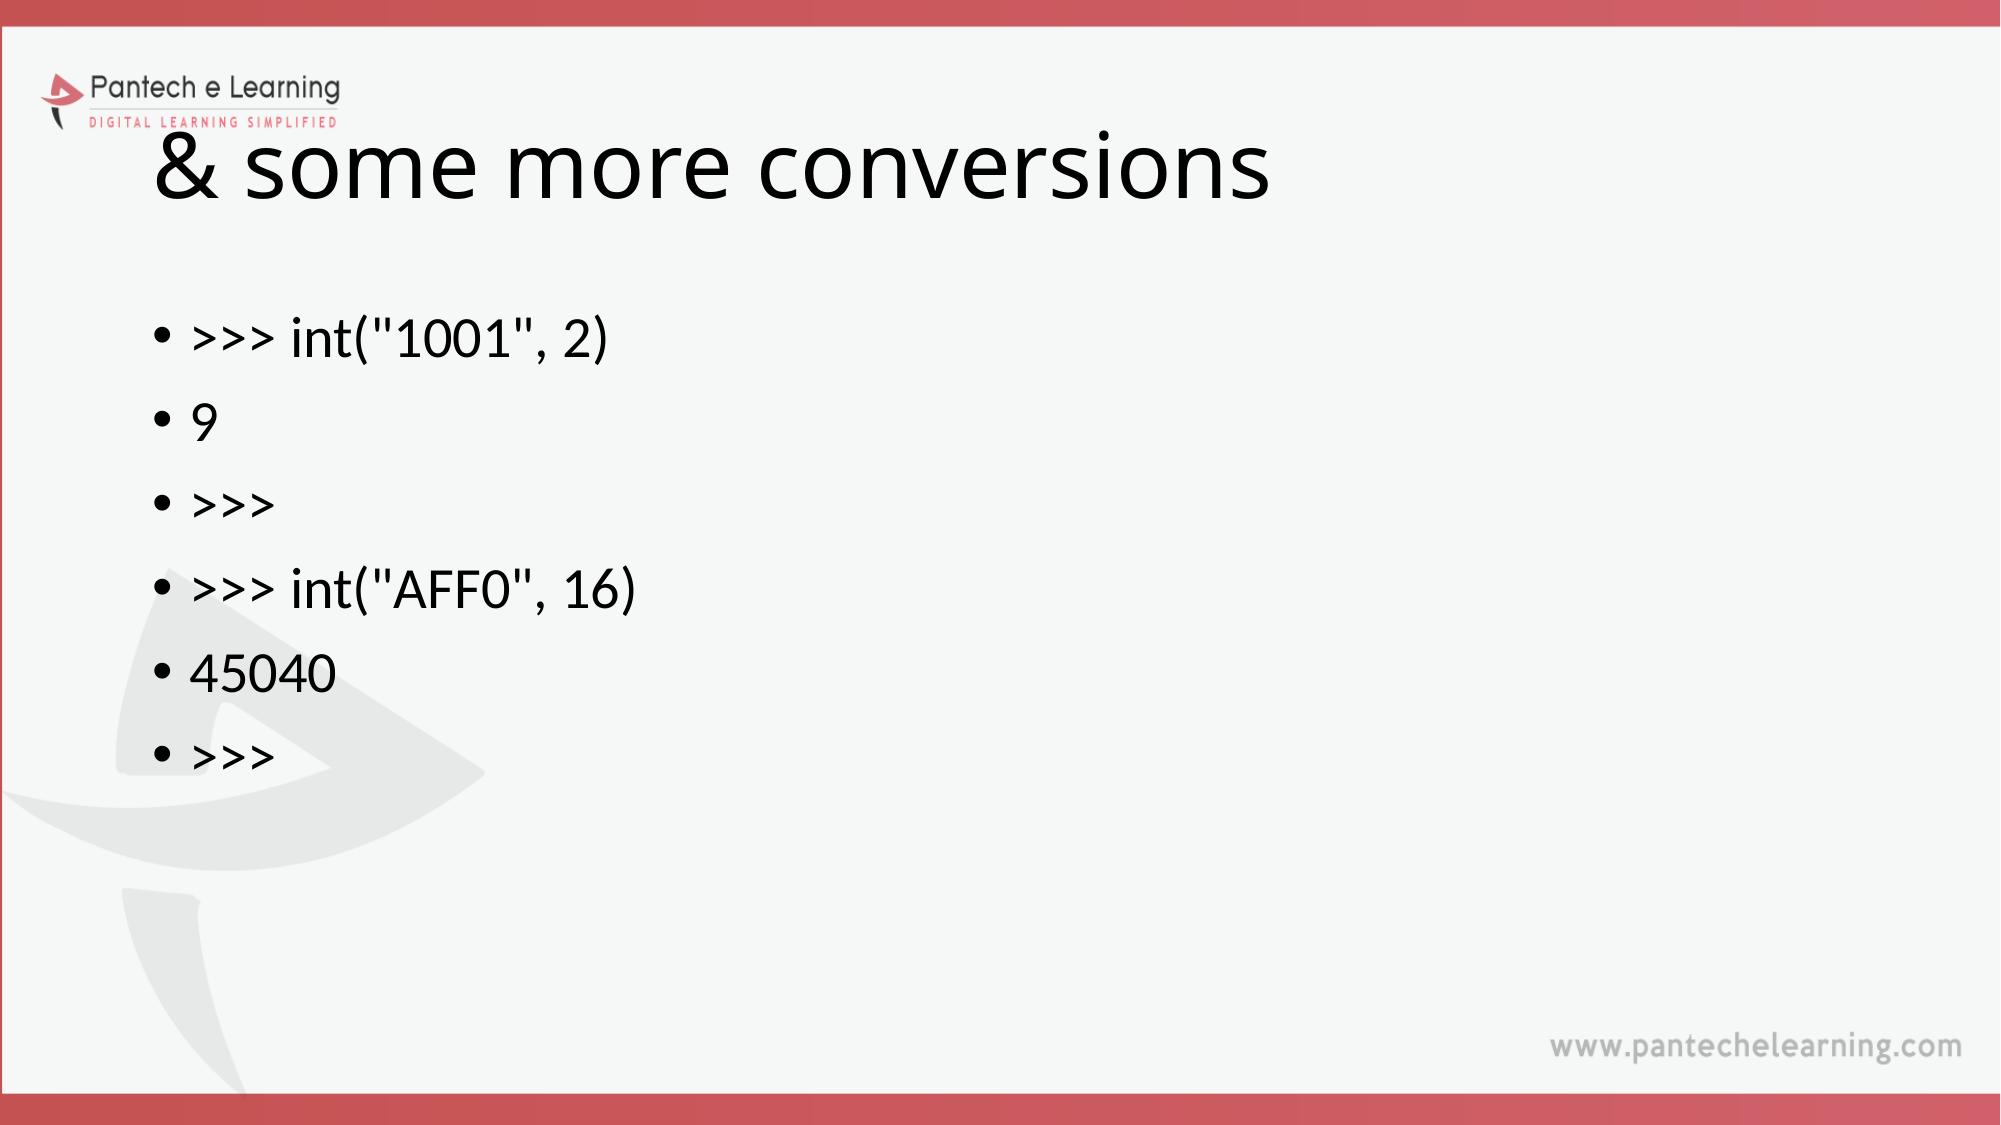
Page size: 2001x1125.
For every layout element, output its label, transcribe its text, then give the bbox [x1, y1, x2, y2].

list >>> int("1001", 2) 9 >>> >>> int("AFF0", 16) 45040 >>> [137, 299, 1863, 1014]
picture [0, 0, 2001, 1125]
title & some more conversions [137, 59, 1863, 278]
